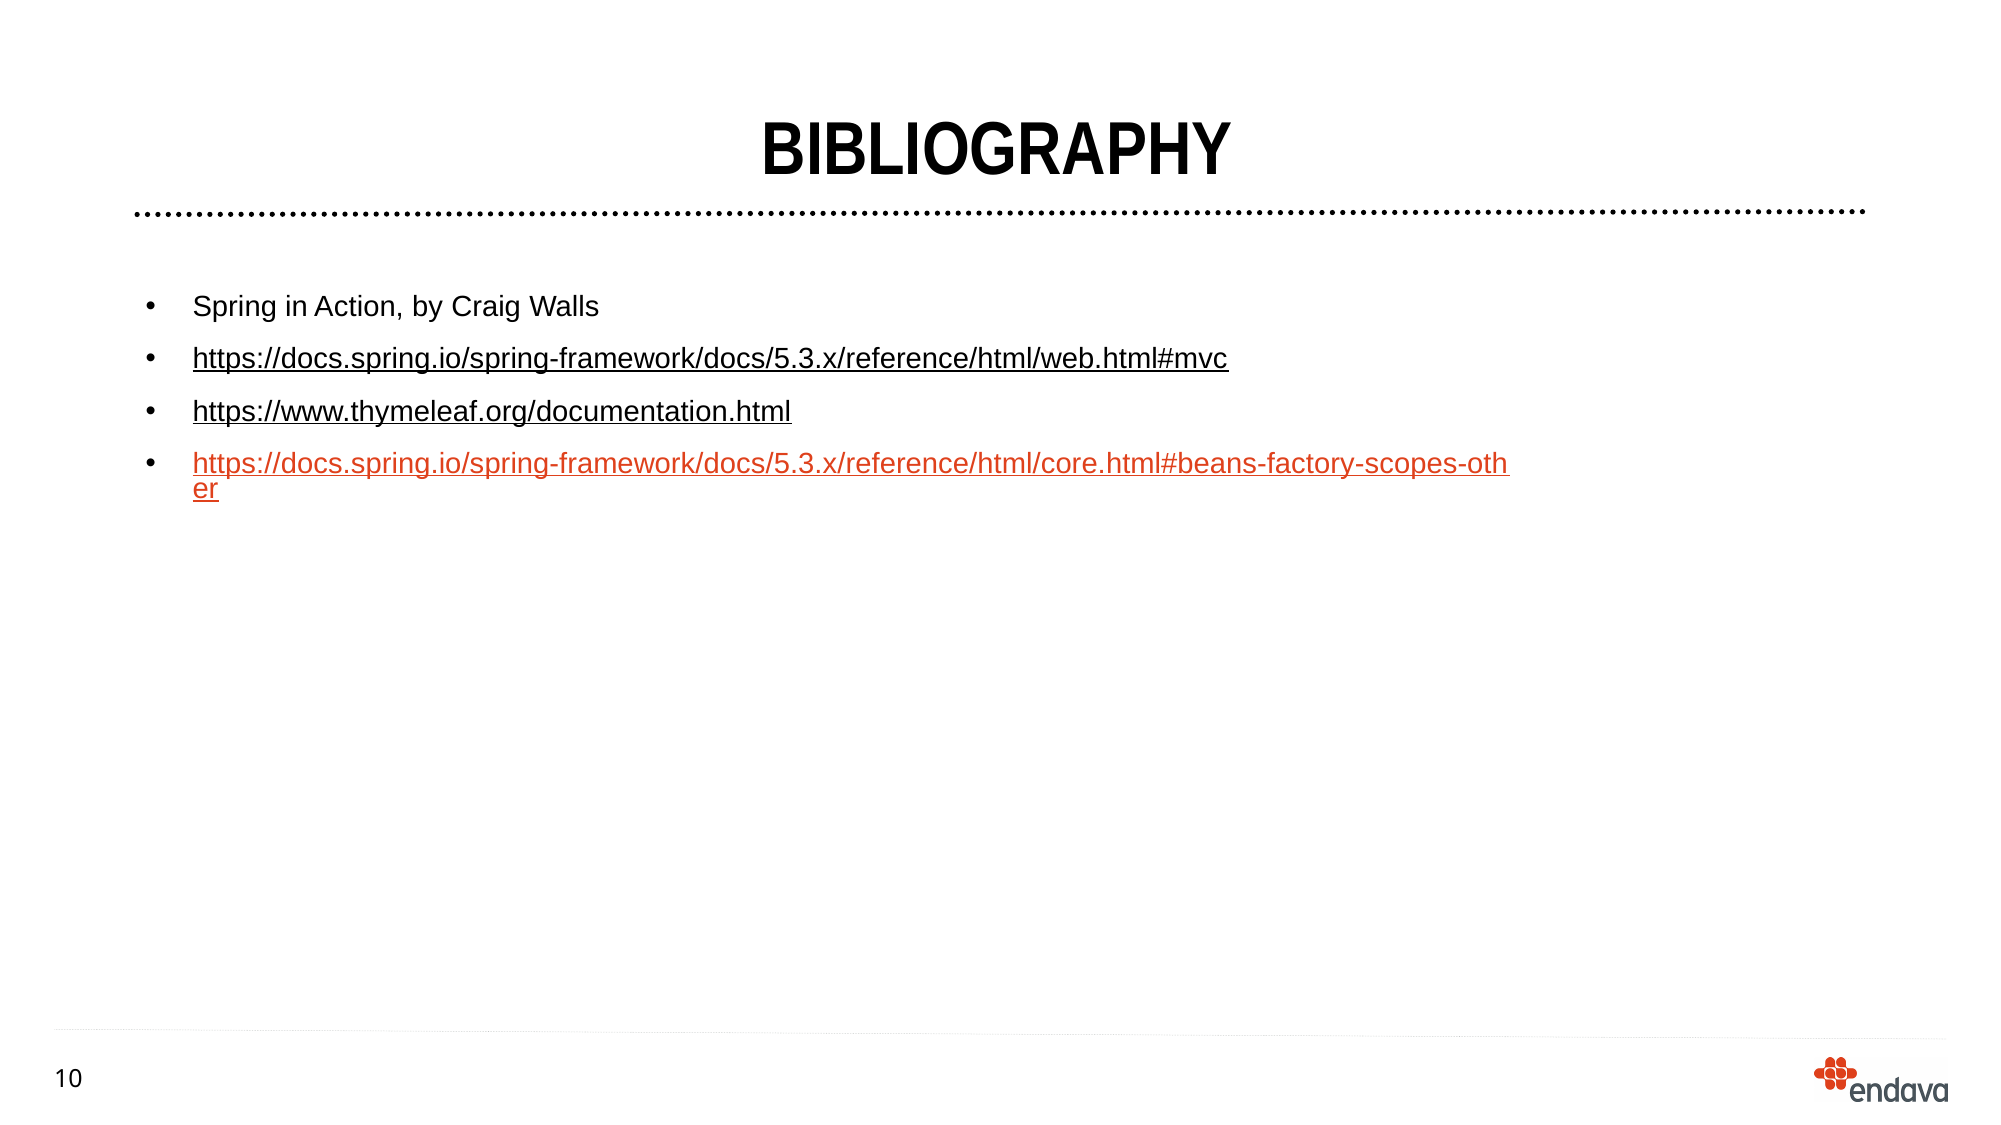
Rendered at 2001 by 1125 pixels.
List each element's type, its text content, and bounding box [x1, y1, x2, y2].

picture [1814, 1057, 1948, 1102]
title bibliography [198, 26, 1812, 195]
text_box Spring in Action, by Craig Walls https://docs.spring.io/spring-framework/docs/5.3.x/reference/html/web.html#mvc https://www.thymeleaf.org/documentation.html https://docs.spring.io/spring-framework/docs/5.3.x/reference/html/core.html#beans-factory-scopes-other [130, 228, 1532, 702]
